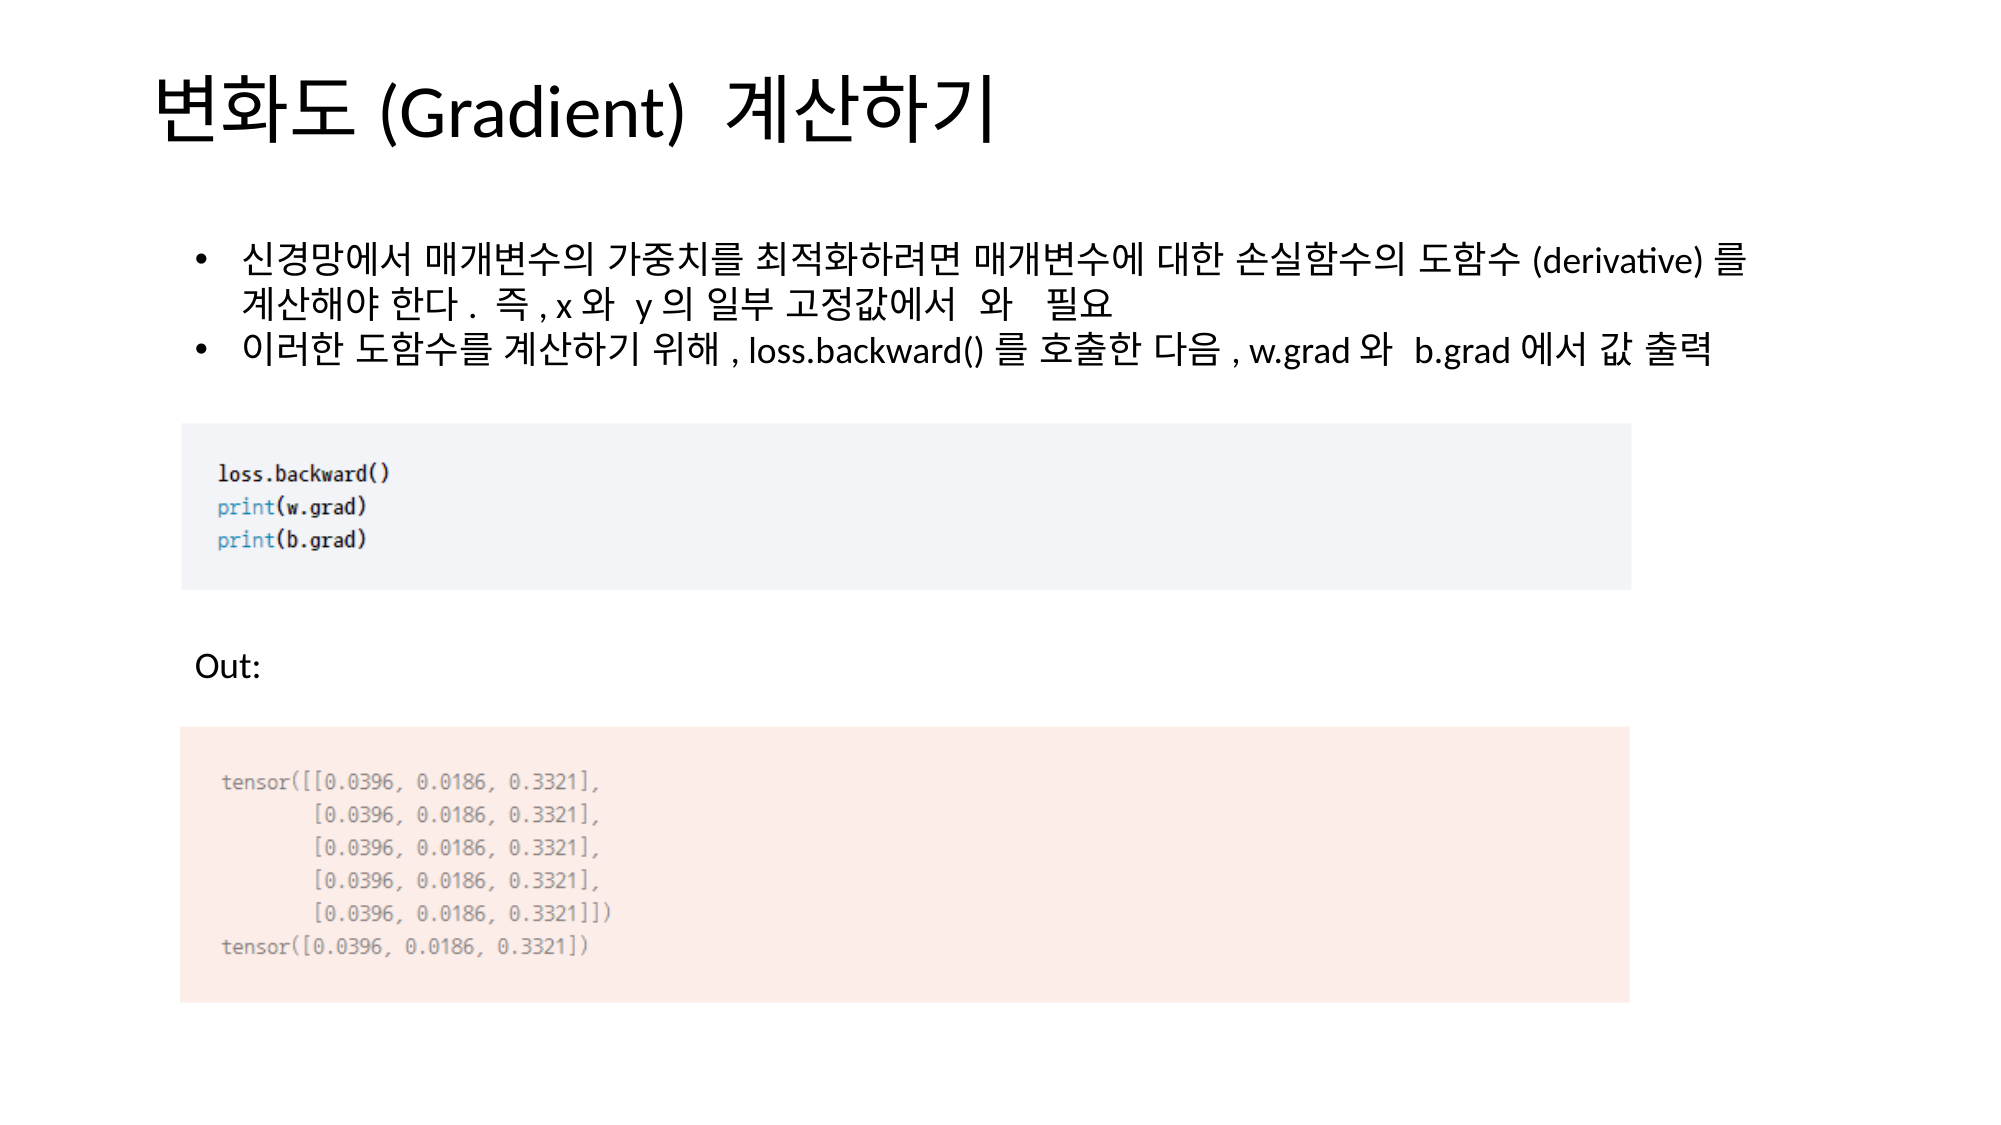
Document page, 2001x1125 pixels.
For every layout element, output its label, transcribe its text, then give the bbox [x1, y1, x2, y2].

picture [179, 421, 1635, 590]
picture [179, 719, 1635, 1006]
text_box 변화도(Gradient) 계산하기 [137, 65, 1914, 170]
